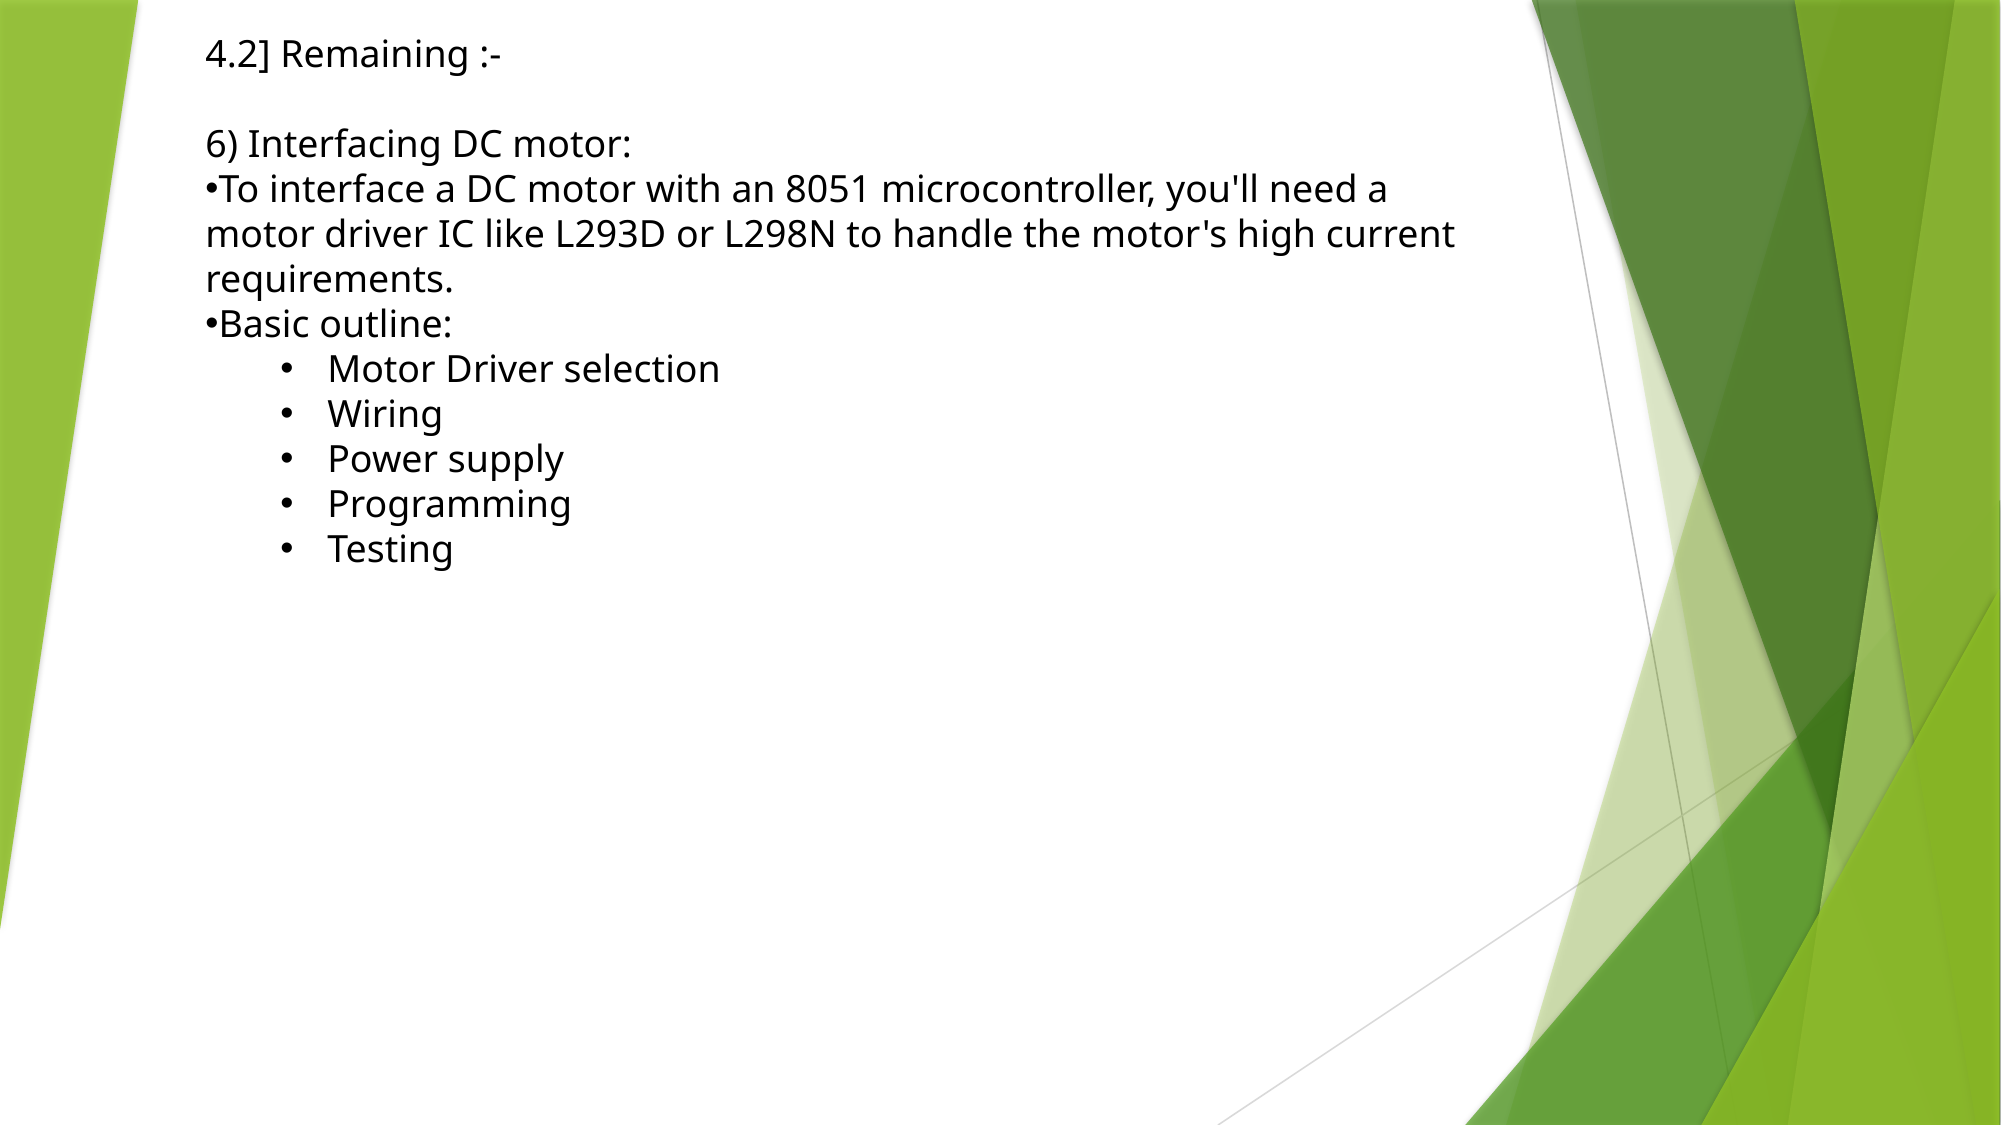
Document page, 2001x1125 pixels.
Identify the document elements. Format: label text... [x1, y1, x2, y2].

text_box 4.2] Remaining :- 6) Interfacing DC motor: To interface a DC motor with an 8051 microcontroller, you'll need a motor driver IC like L293D or L298N to handle the motor's high current requirements. Basic outline: Motor Driver selection Wiring Power supply Programming Testing [190, 22, 1507, 578]
